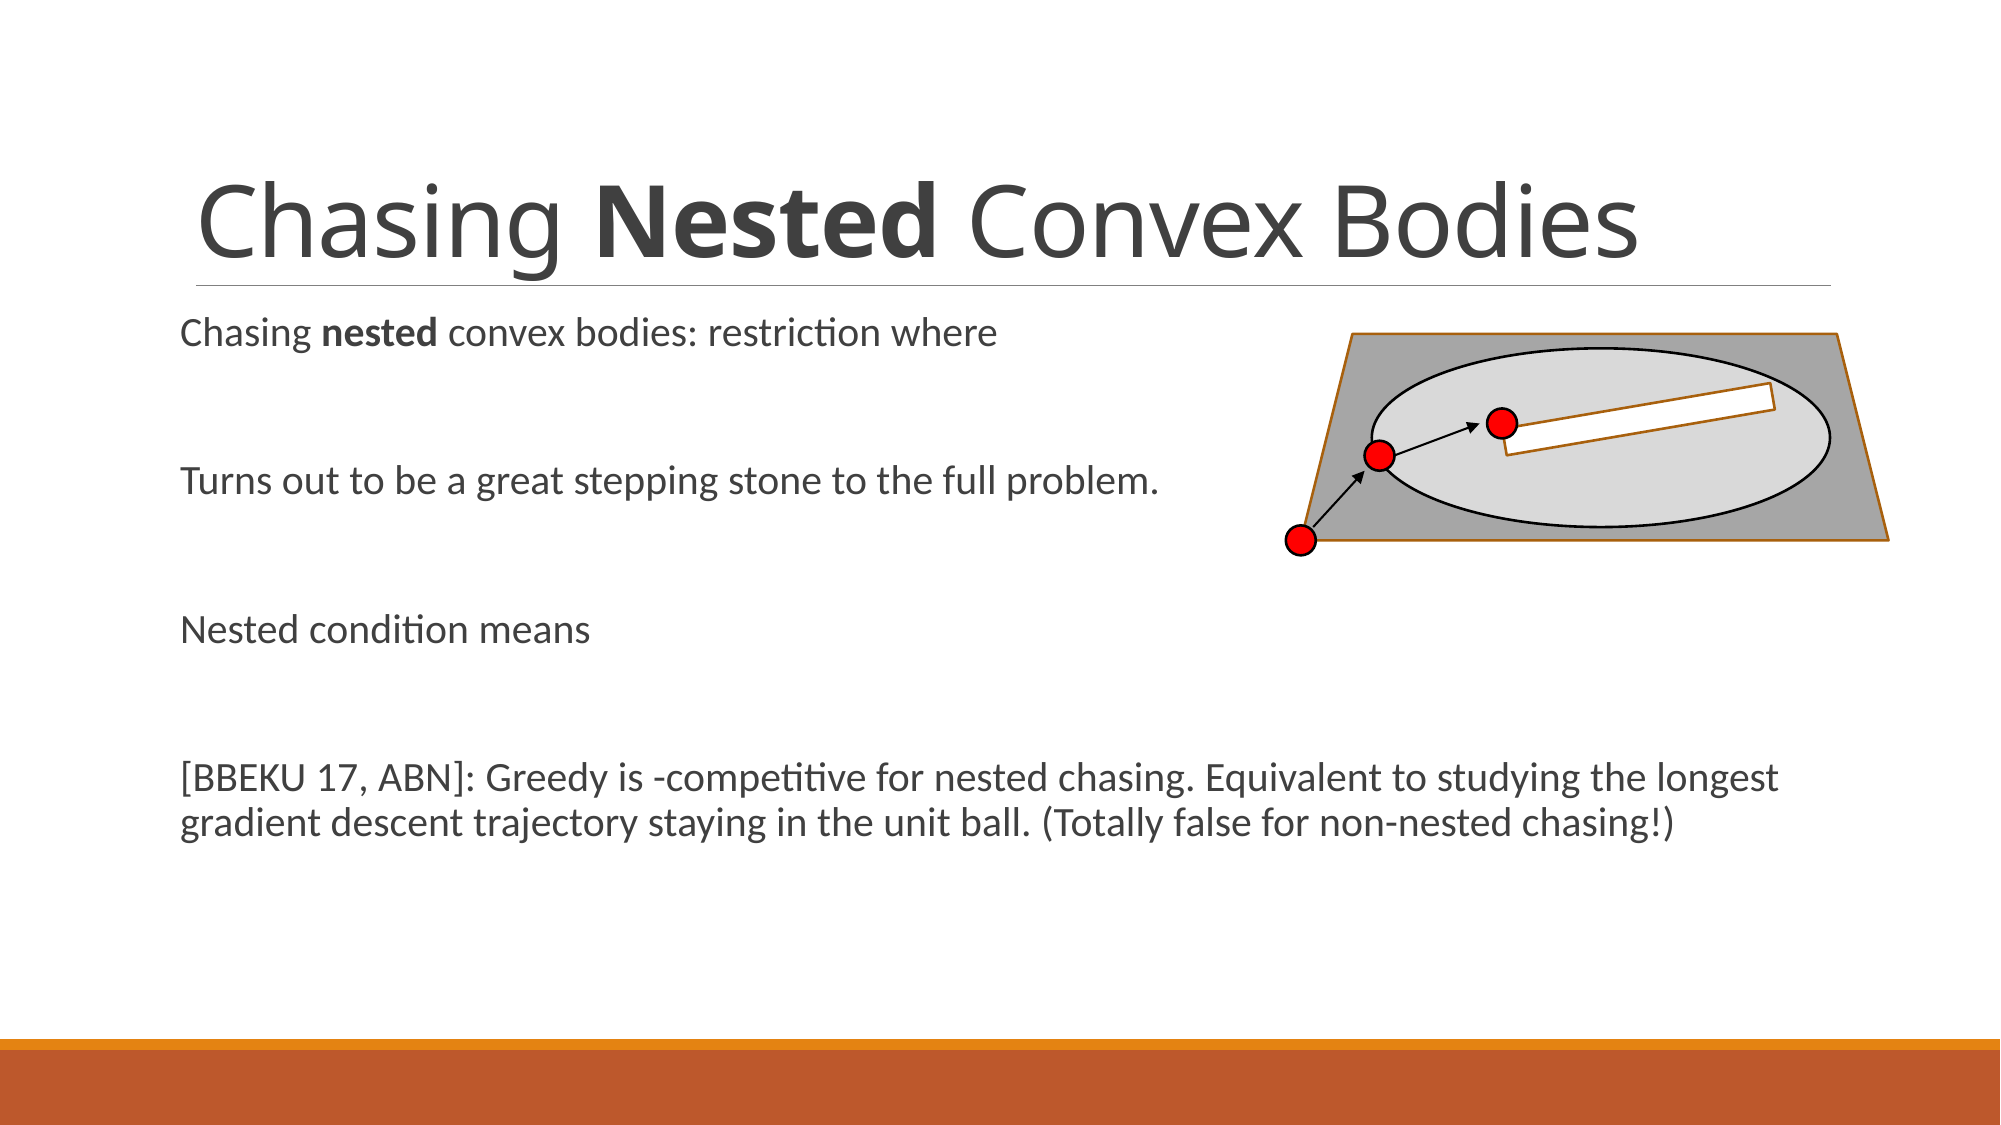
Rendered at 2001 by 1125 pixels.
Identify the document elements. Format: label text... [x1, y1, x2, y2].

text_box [1393, 422, 1481, 456]
text_box [1486, 407, 1519, 440]
text_box [1303, 502, 1309, 525]
text_box [1363, 439, 1395, 473]
text_box [1317, 332, 1890, 542]
text_box [1370, 347, 1832, 529]
title Chasing Nested Convex Bodies [180, 47, 1830, 285]
text_box [1284, 524, 1318, 557]
text_box [1502, 381, 1777, 457]
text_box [1312, 470, 1366, 528]
